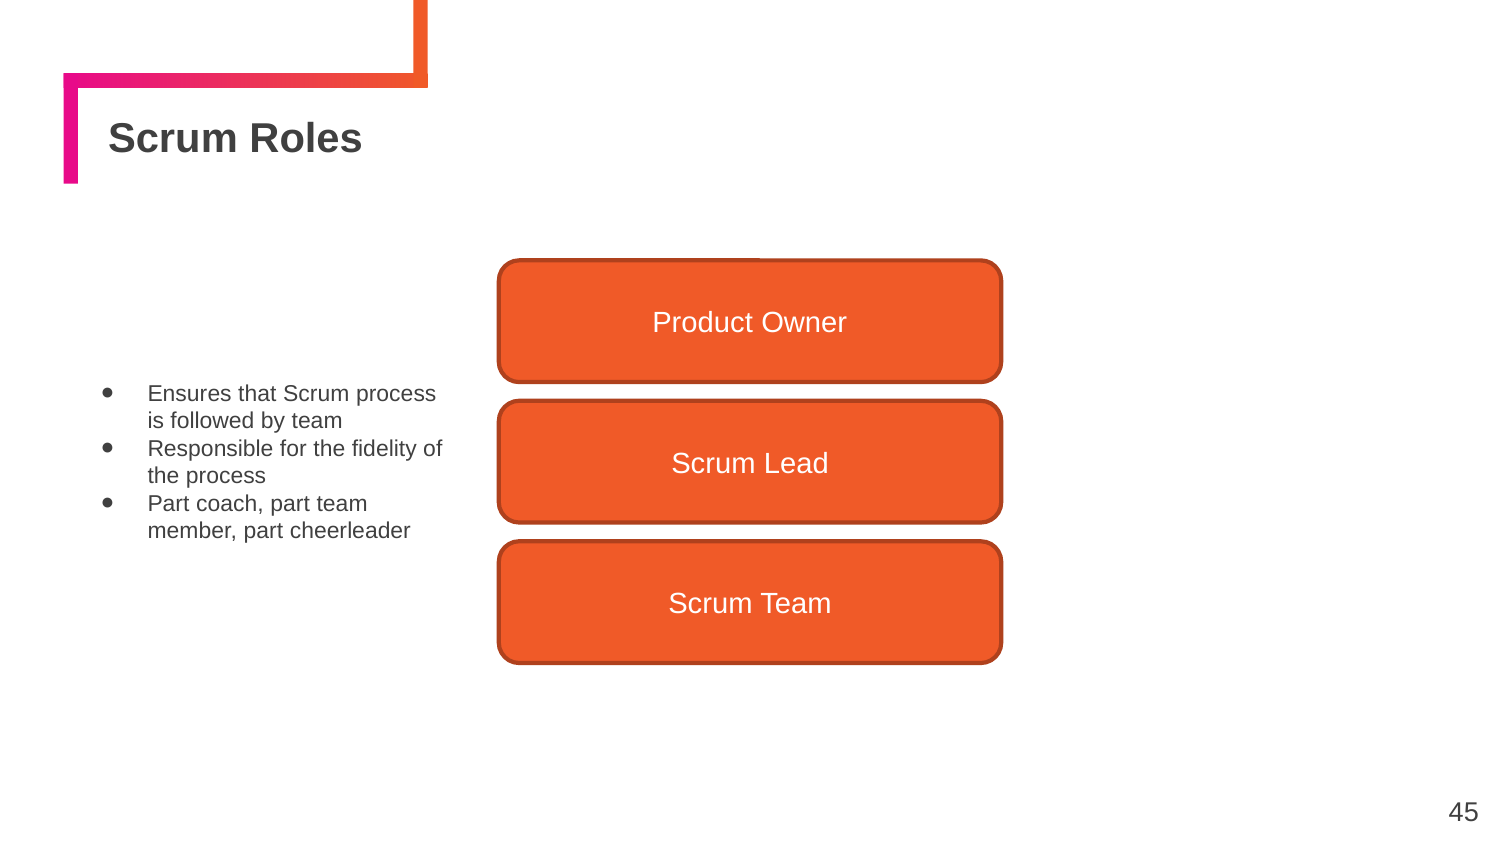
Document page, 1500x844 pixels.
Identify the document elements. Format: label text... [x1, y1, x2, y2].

text_box Product Owner [498, 260, 1002, 383]
slide_number 45 [1403, 779, 1494, 844]
title Scrum Roles [100, 117, 1455, 169]
subtitle Ensures that Scrum process is followed by team Responsible for the fidelity of the process Part coach, part team member, part cheerleader [48, 363, 462, 561]
text_box Scrum Lead [498, 400, 1002, 523]
text_box Scrum Team [498, 541, 1002, 664]
